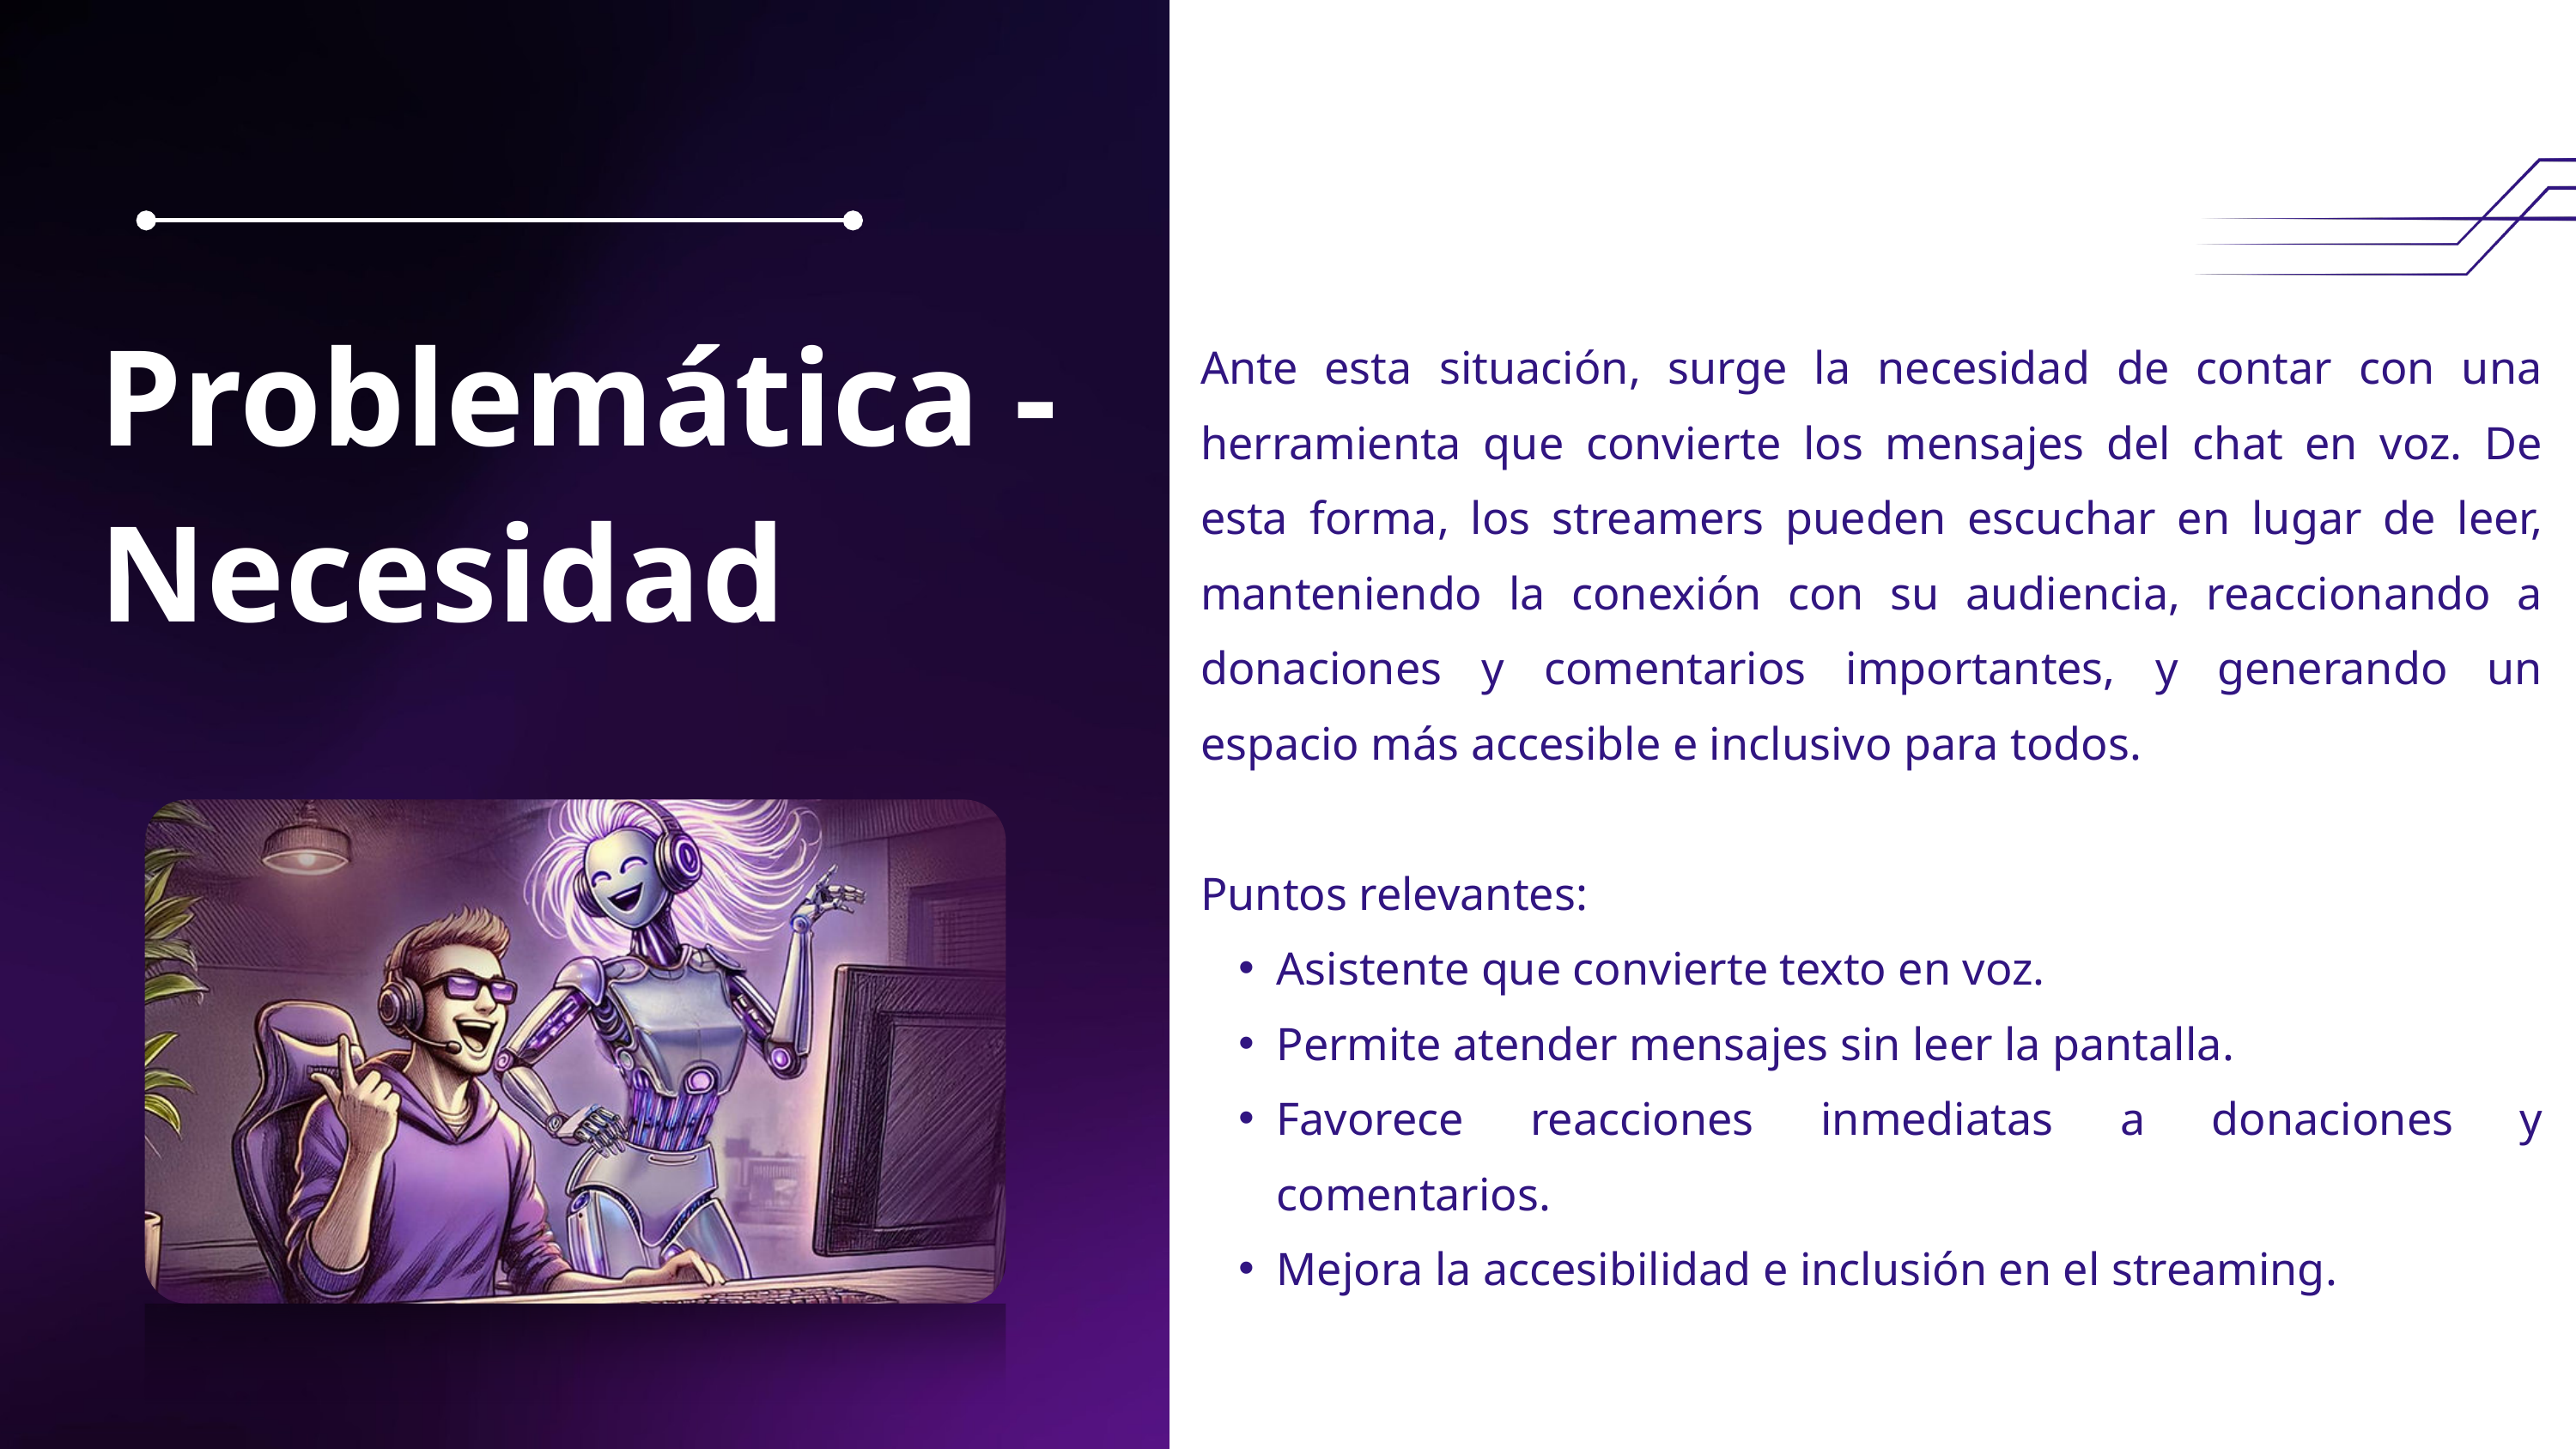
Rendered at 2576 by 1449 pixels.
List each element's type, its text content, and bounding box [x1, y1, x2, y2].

text_box [0, 0, 1170, 1449]
text_box Problemática -Necesidad [99, 295, 1140, 649]
text_box [2192, 142, 2576, 276]
text_box Ante esta situación, surge la necesidad de contar con una herramienta que convierte los mensajes del chat en voz. De esta forma, los streamers pueden escuchar en lugar de leer, manteniendo la conexión con su audiencia, reaccionando a donaciones y comentarios importantes, y generando un espacio más accesible e inclusivo para todos. Puntos relevantes: Asistente que convierte texto en voz. Permite atender mensajes sin leer la pantalla. Favorece reacciones inmediatas a donaciones y comentarios. Mejora la accesibilidad e inclusión en el streaming. [1200, 318, 2544, 1370]
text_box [144, 799, 1006, 1404]
